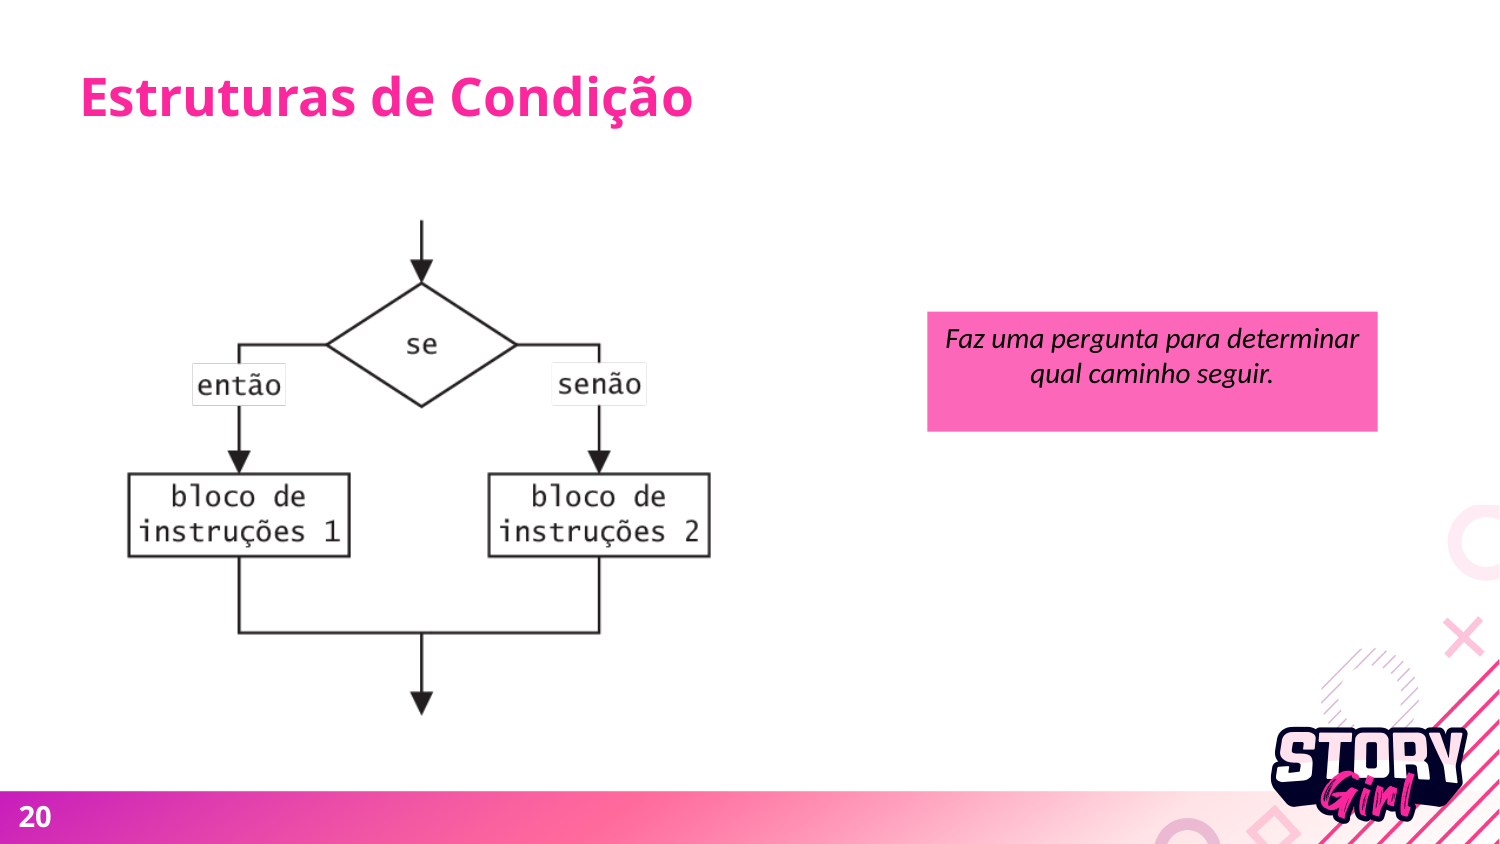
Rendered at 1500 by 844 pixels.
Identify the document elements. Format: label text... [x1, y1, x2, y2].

picture [71, 505, 1500, 844]
title Estruturas de Condição [64, 48, 1434, 142]
picture [120, 211, 718, 723]
text_box Faz uma pergunta para determinar qual caminho seguir. [927, 311, 1378, 432]
slide_number ‹#› [0, 785, 71, 844]
